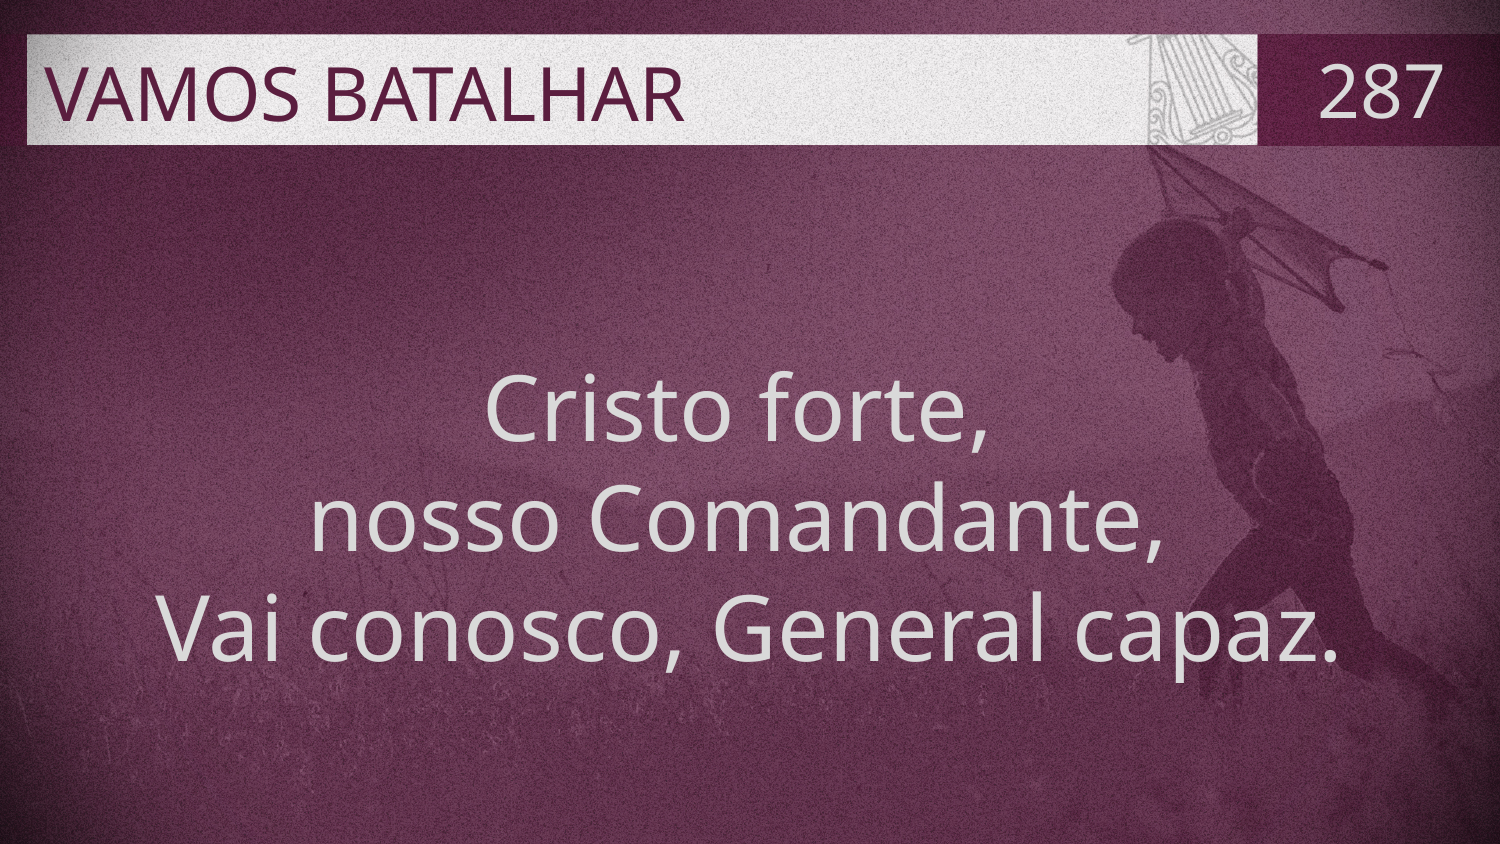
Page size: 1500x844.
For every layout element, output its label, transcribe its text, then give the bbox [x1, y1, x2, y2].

title VAMOS BATALHAR [29, 33, 1258, 151]
list 287 [1281, 36, 1483, 143]
list Cristo forte, nosso Comandante, Vai conosco, General capaz. [0, 185, 1500, 844]
picture [0, 0, 1500, 185]
